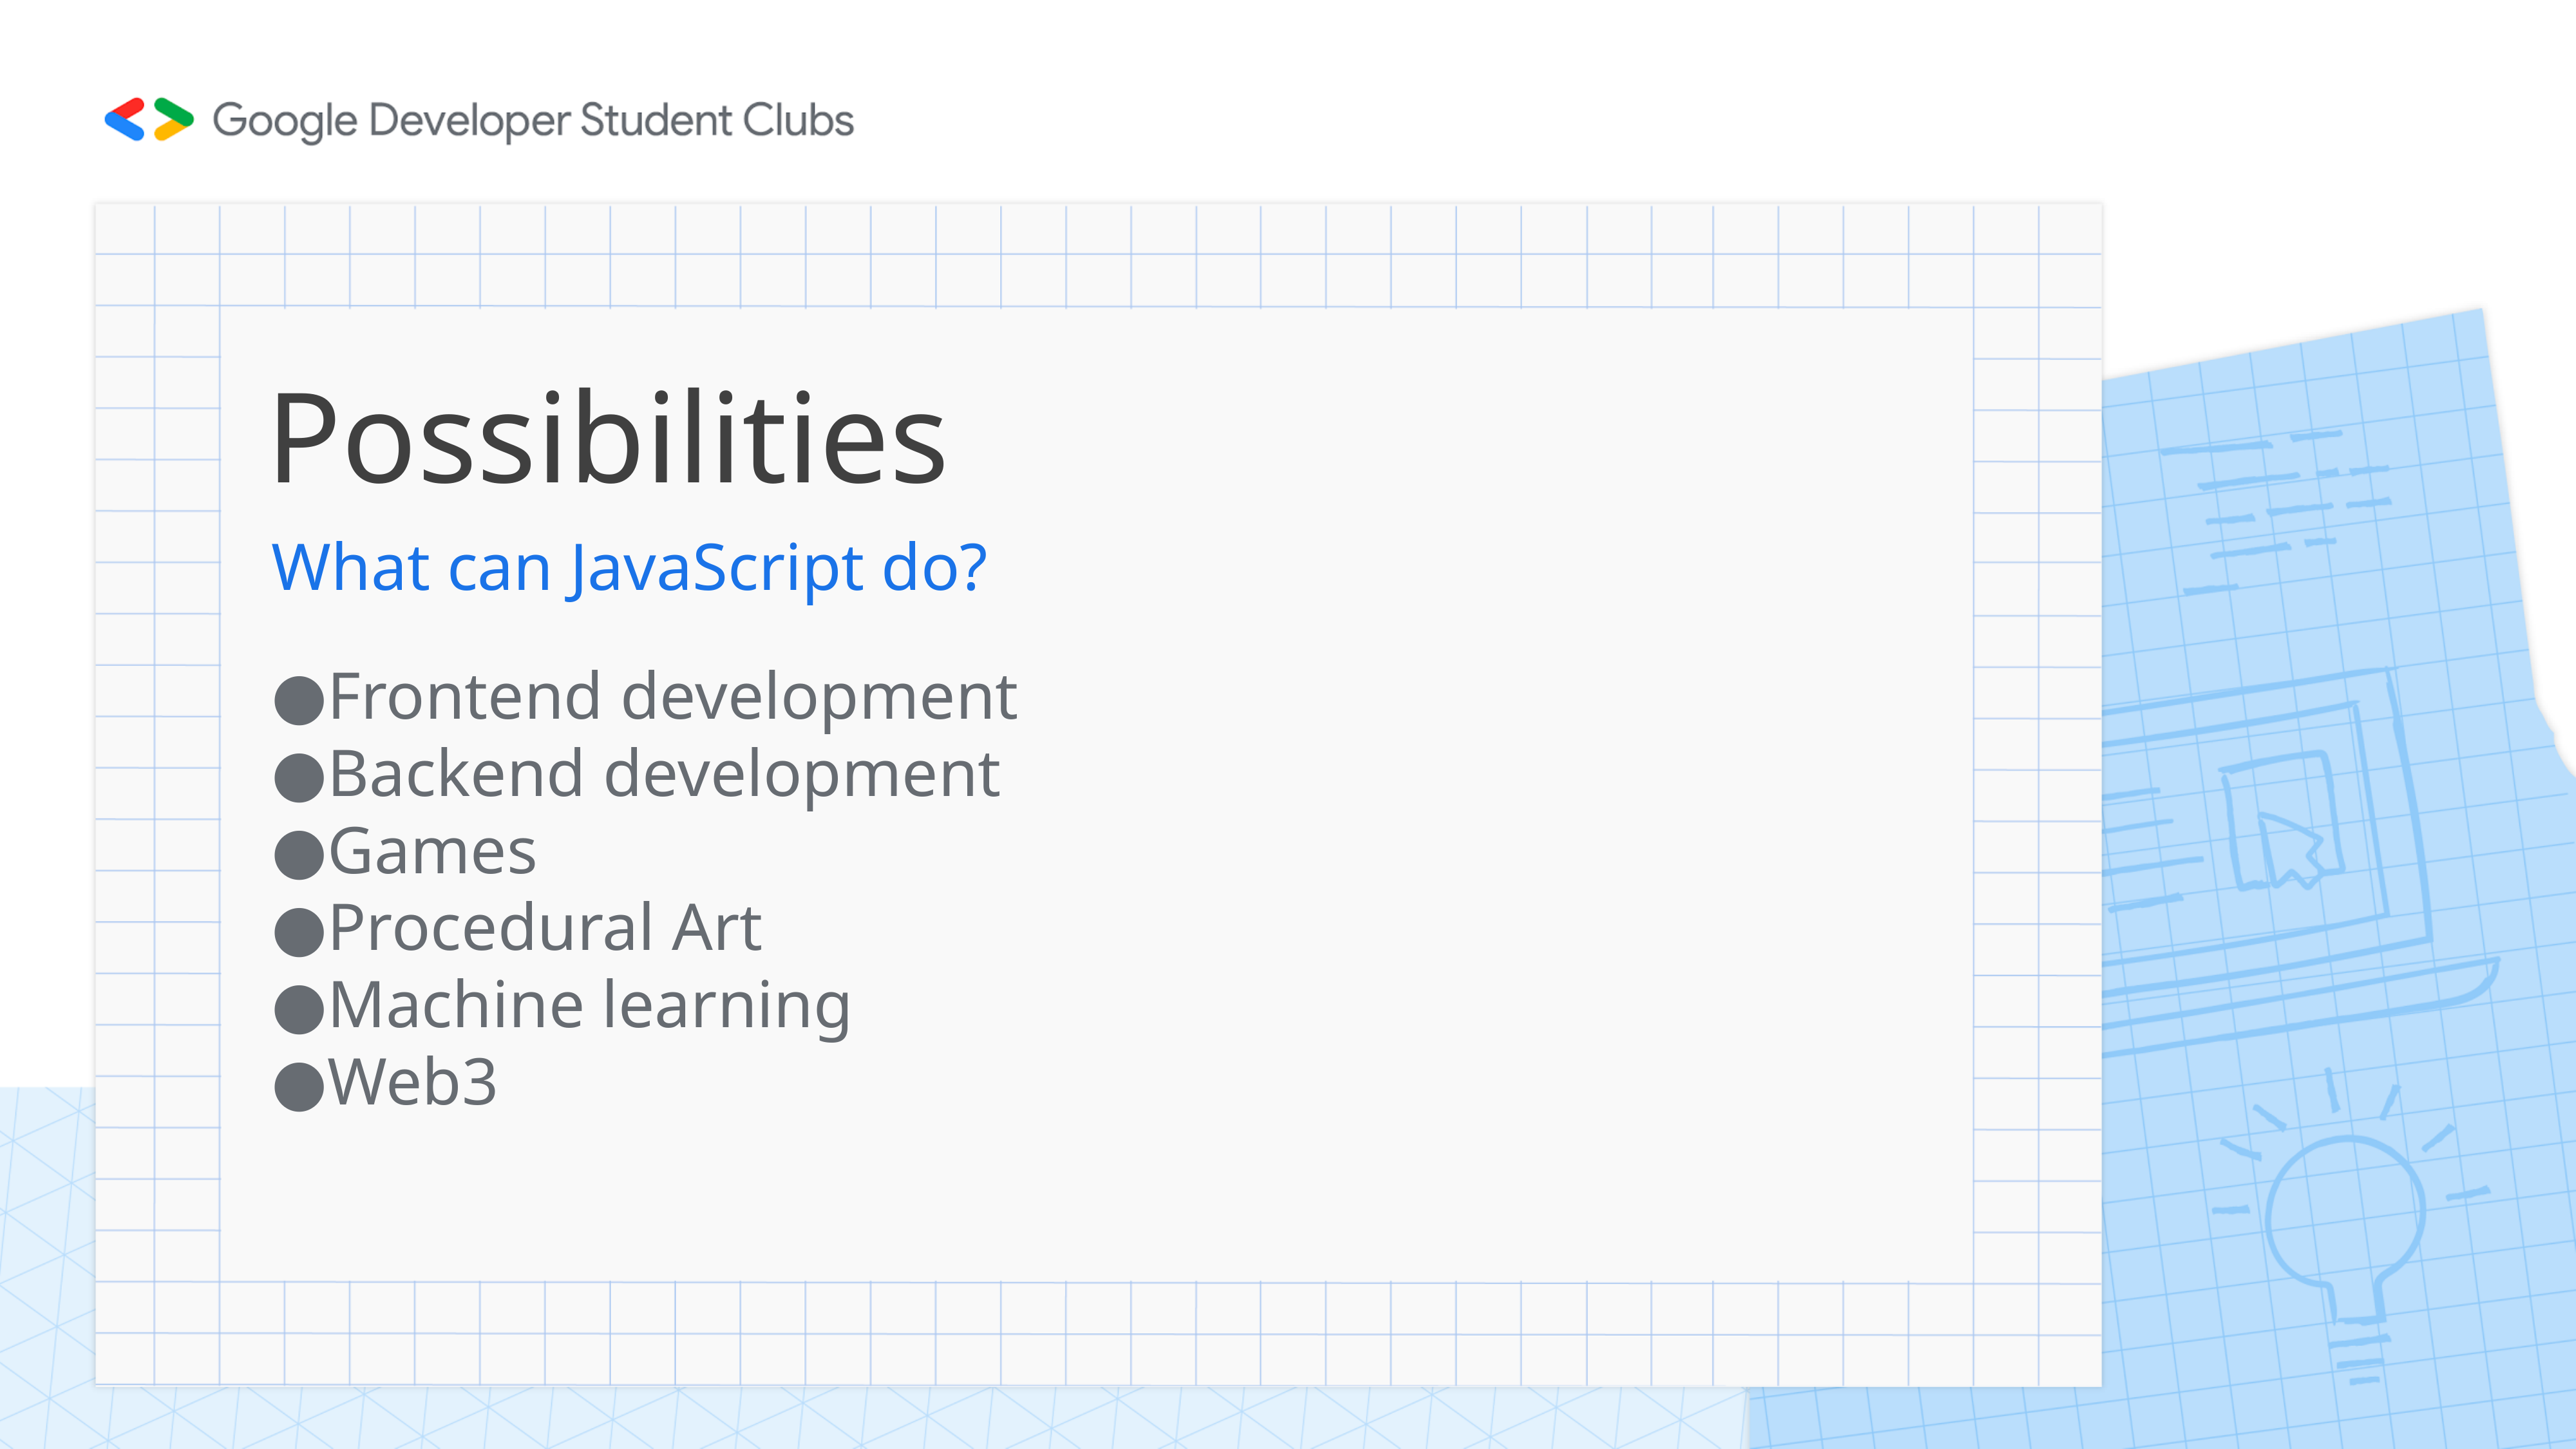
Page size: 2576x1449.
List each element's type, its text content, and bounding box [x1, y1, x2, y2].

list Frontend development Backend development Games Procedural Art Machine learning Web3 [261, 645, 1936, 1449]
title Possibilities [240, 332, 1777, 626]
subtitle What can JavaScript do? [261, 516, 2065, 1376]
picture [0, 0, 2576, 1449]
